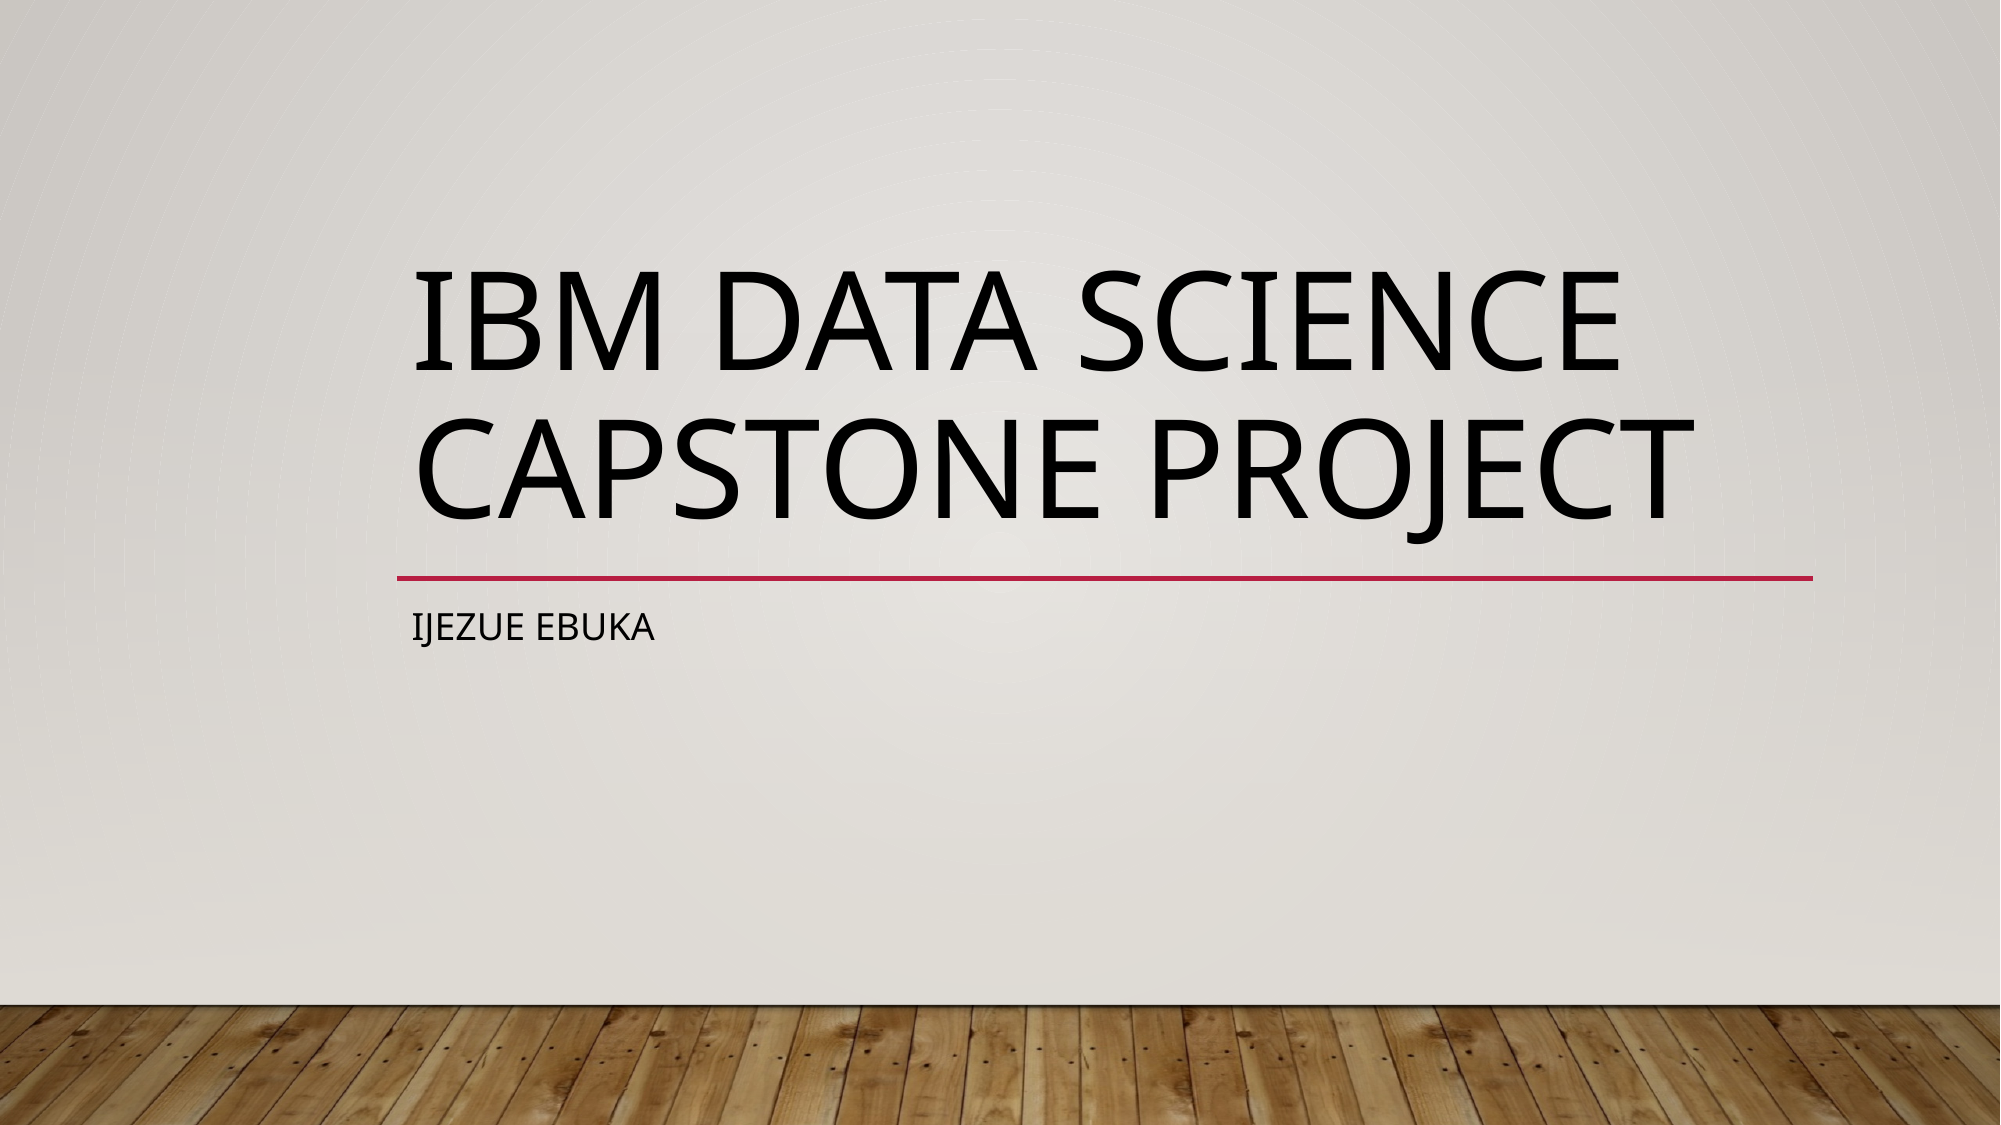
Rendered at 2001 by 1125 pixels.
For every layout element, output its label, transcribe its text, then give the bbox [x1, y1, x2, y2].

subtitle IJEZUE EBUKA [396, 579, 1814, 740]
title IBM DATA SCIENCE CAPSTONE PROJECT [396, 131, 1814, 549]
picture [0, 1005, 2000, 1125]
